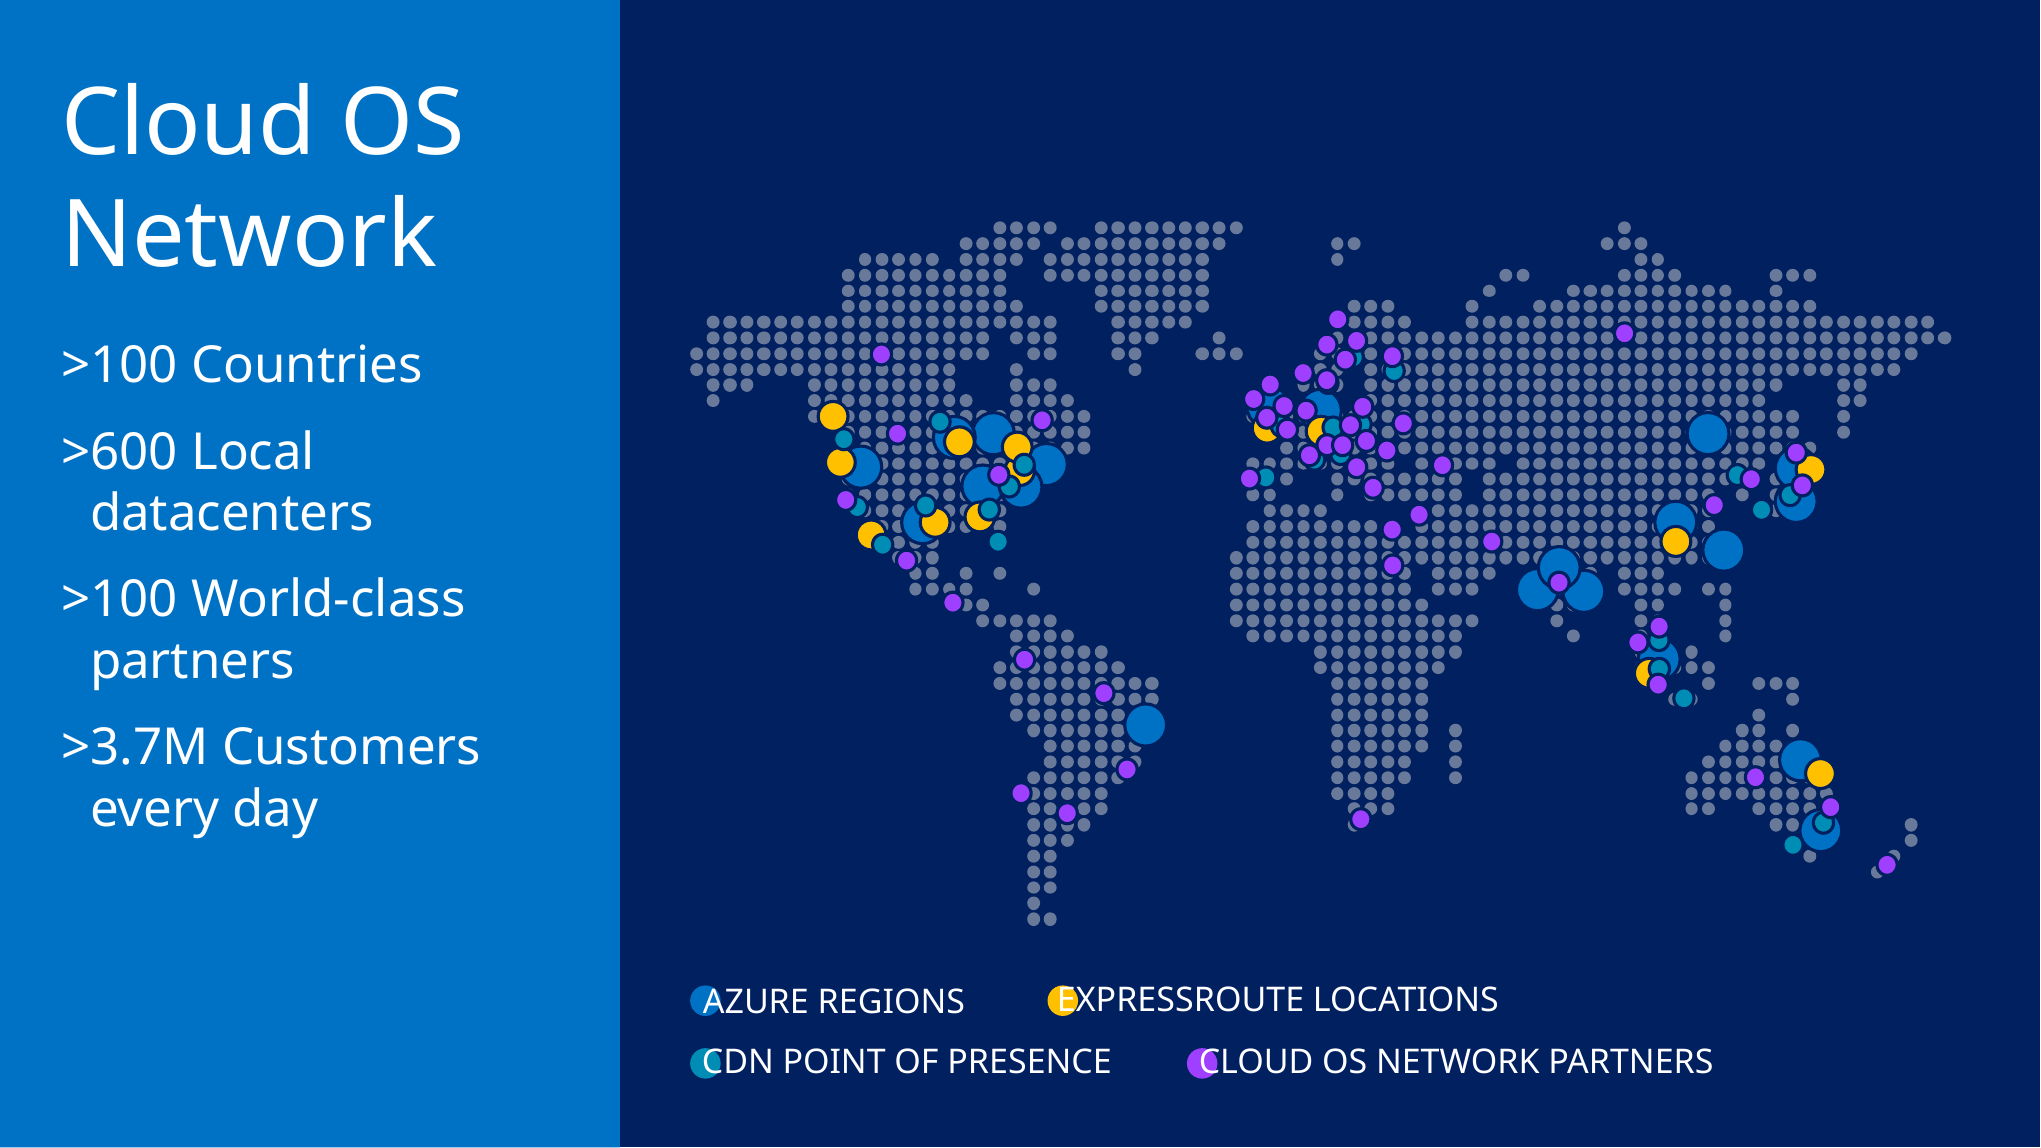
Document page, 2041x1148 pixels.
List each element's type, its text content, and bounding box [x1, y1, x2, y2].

text_box >100 Countries >600 Local datacenters >100 World-class partners >3.7M Customers every day [0, 315, 586, 477]
text_box Cloud OS Network [0, 0, 621, 1148]
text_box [689, 972, 1008, 1031]
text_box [1047, 974, 1539, 1028]
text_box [1186, 1036, 1756, 1091]
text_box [689, 221, 1952, 927]
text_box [689, 1036, 1154, 1091]
